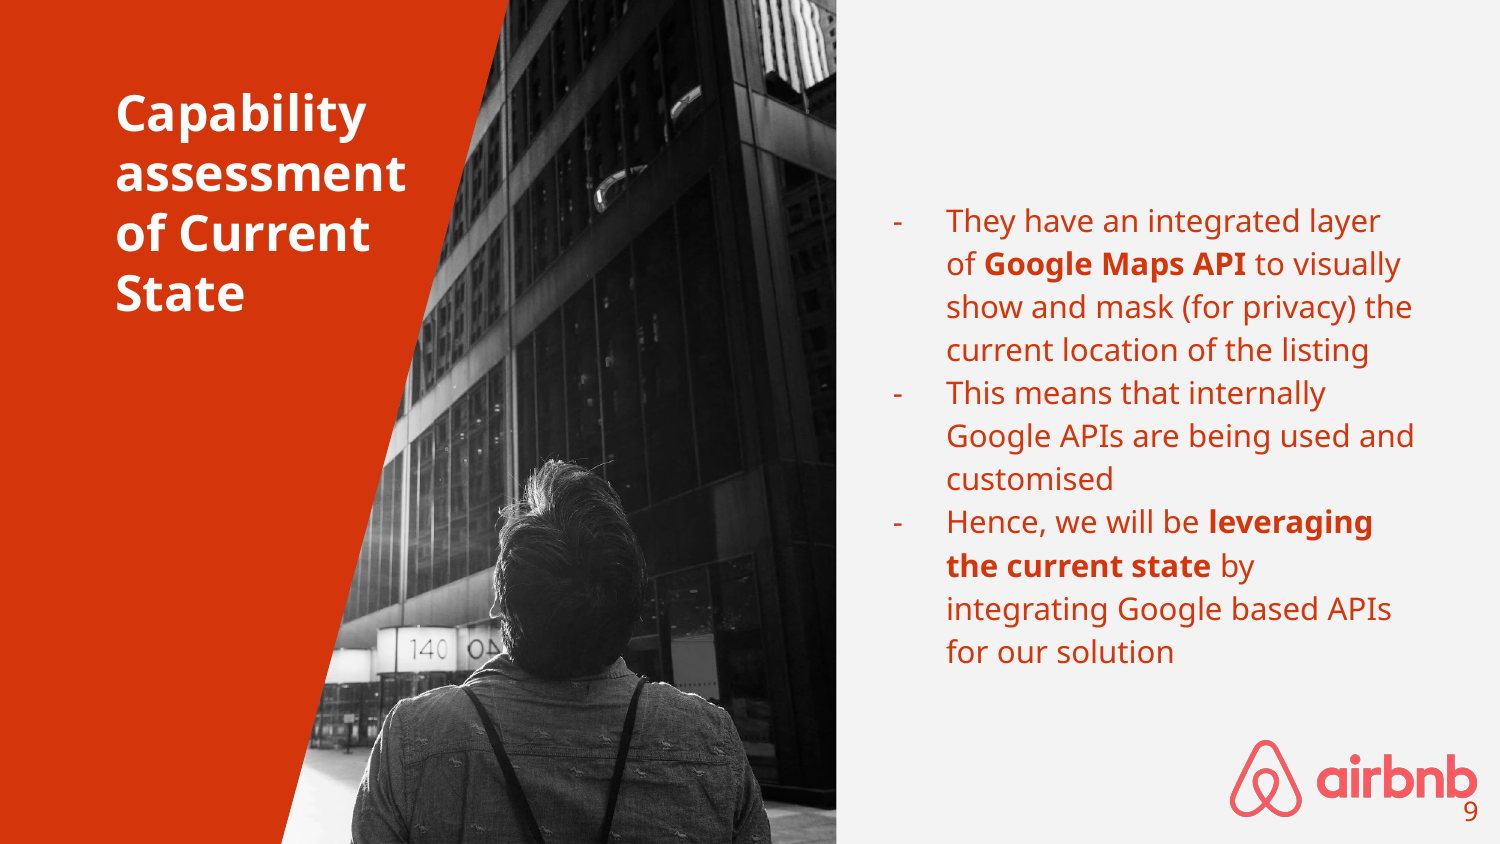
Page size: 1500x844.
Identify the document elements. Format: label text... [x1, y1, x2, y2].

title They have an integrated layer of Google Maps API to visually show and mask (for privacy) the current location of the listing This means that internally Google APIs are being used and customised Hence, we will be leveraging the current state by integrating Google based APIs for our solution [856, 658, 1433, 818]
picture [1230, 739, 1478, 818]
picture [510, 0, 838, 844]
slide_number ‹#› [1403, 779, 1494, 844]
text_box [0, 0, 510, 844]
